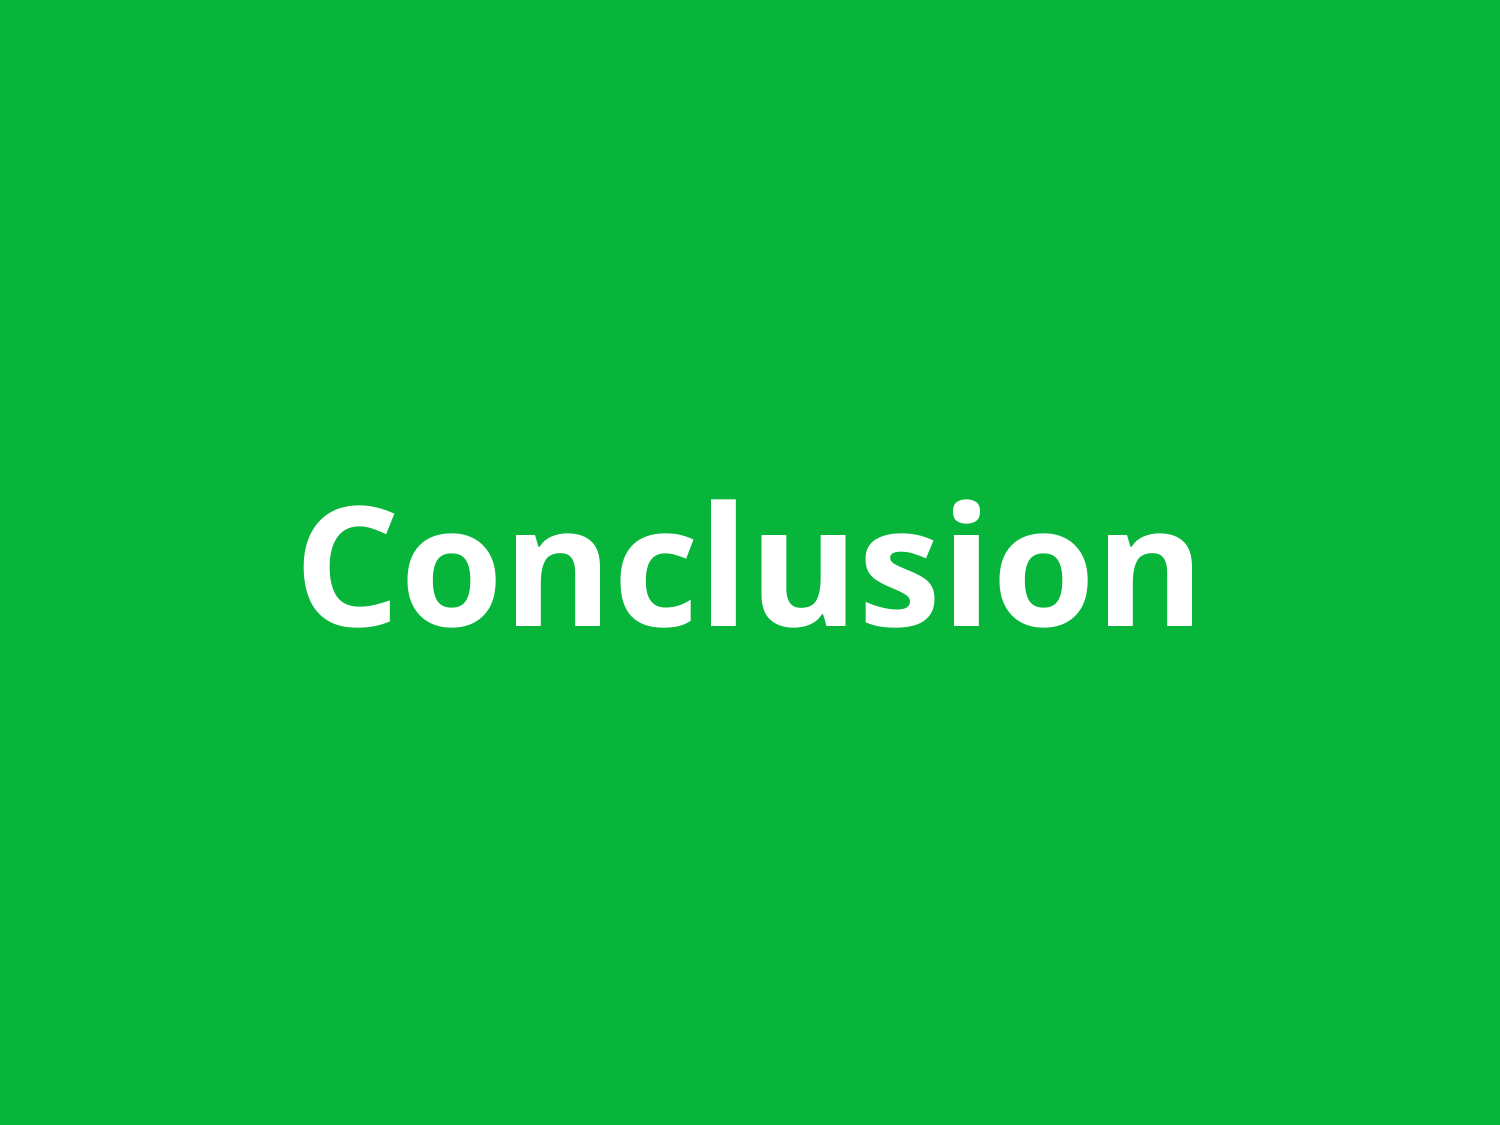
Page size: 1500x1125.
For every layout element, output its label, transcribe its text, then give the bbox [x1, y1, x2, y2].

title Conclusion [0, 0, 1500, 1125]
